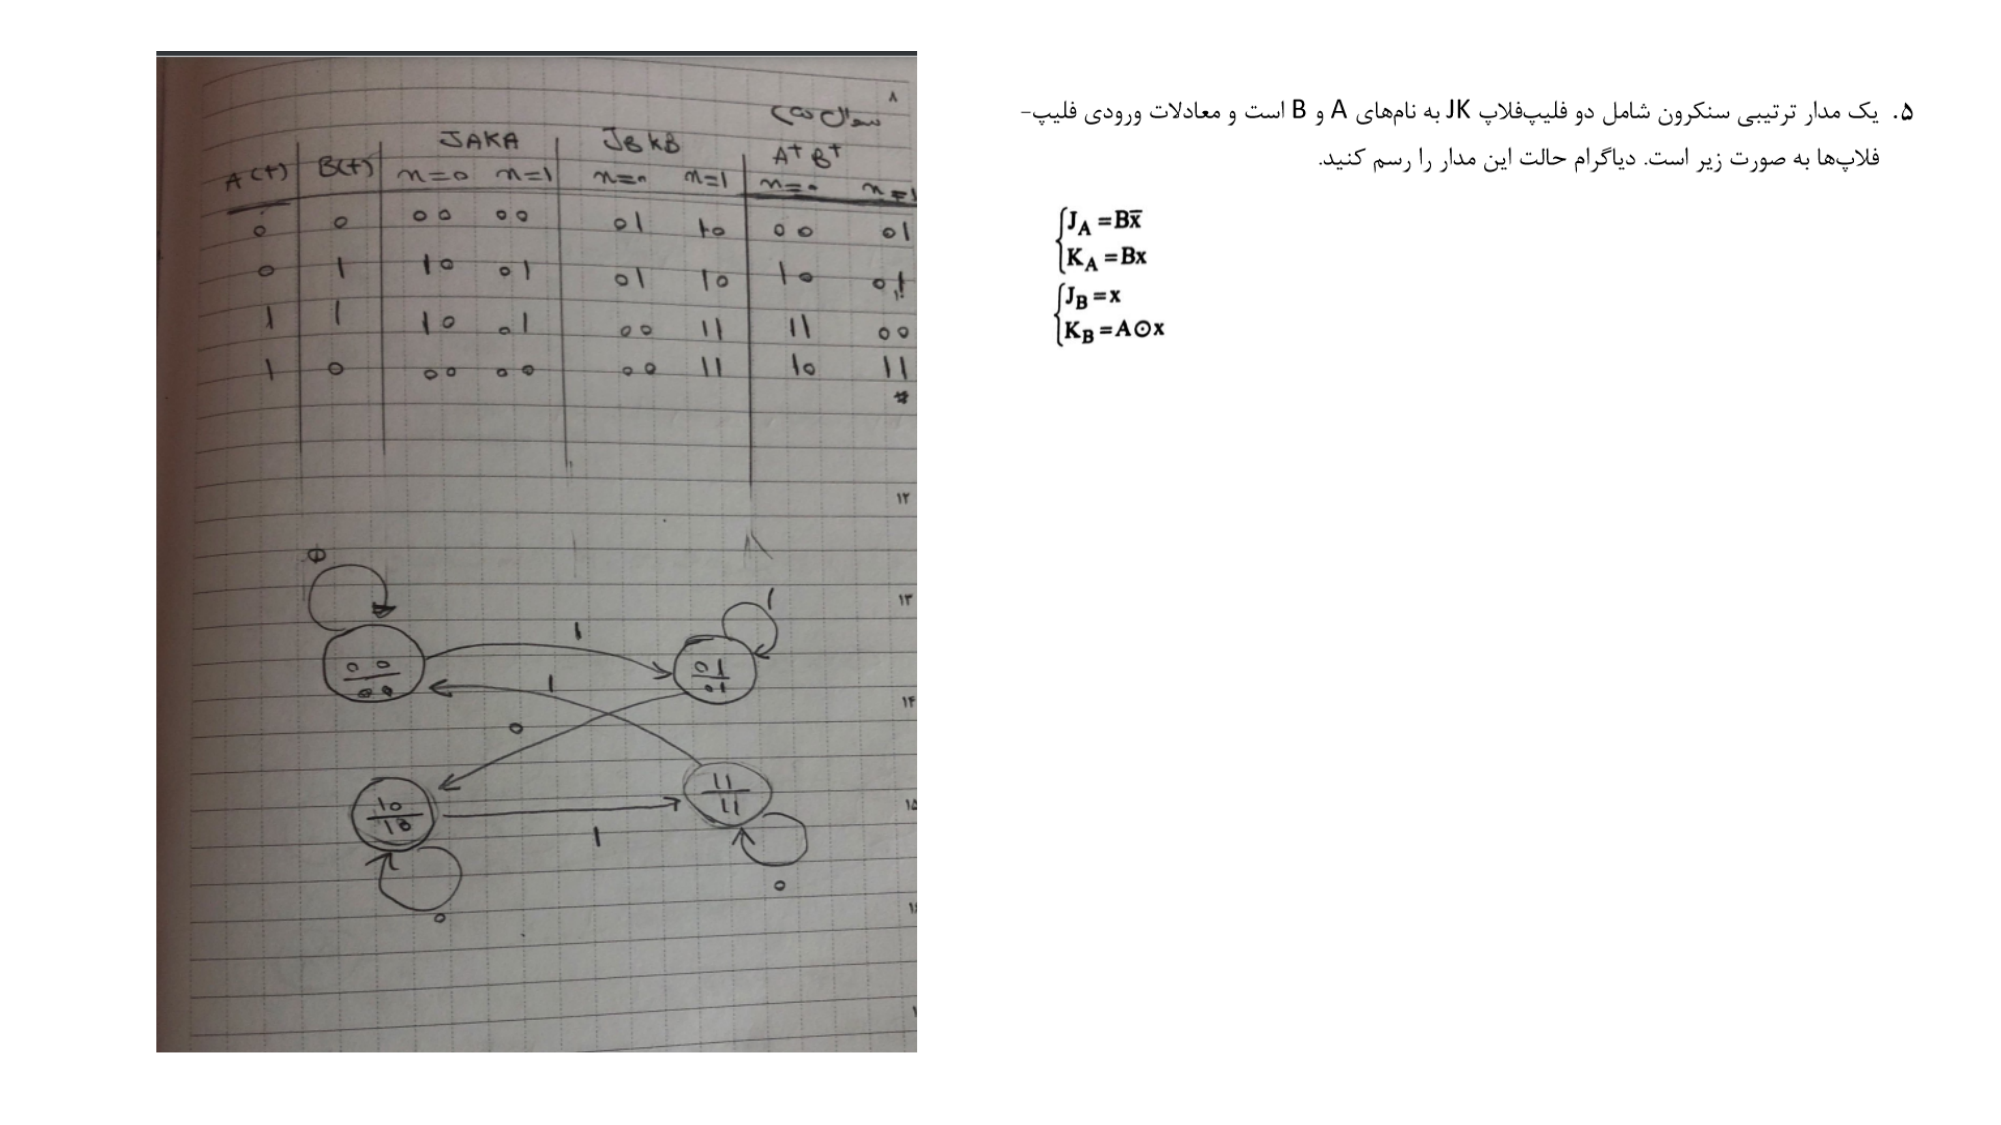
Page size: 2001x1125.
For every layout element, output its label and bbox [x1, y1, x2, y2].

picture [968, 84, 1966, 369]
picture [156, 51, 918, 1079]
